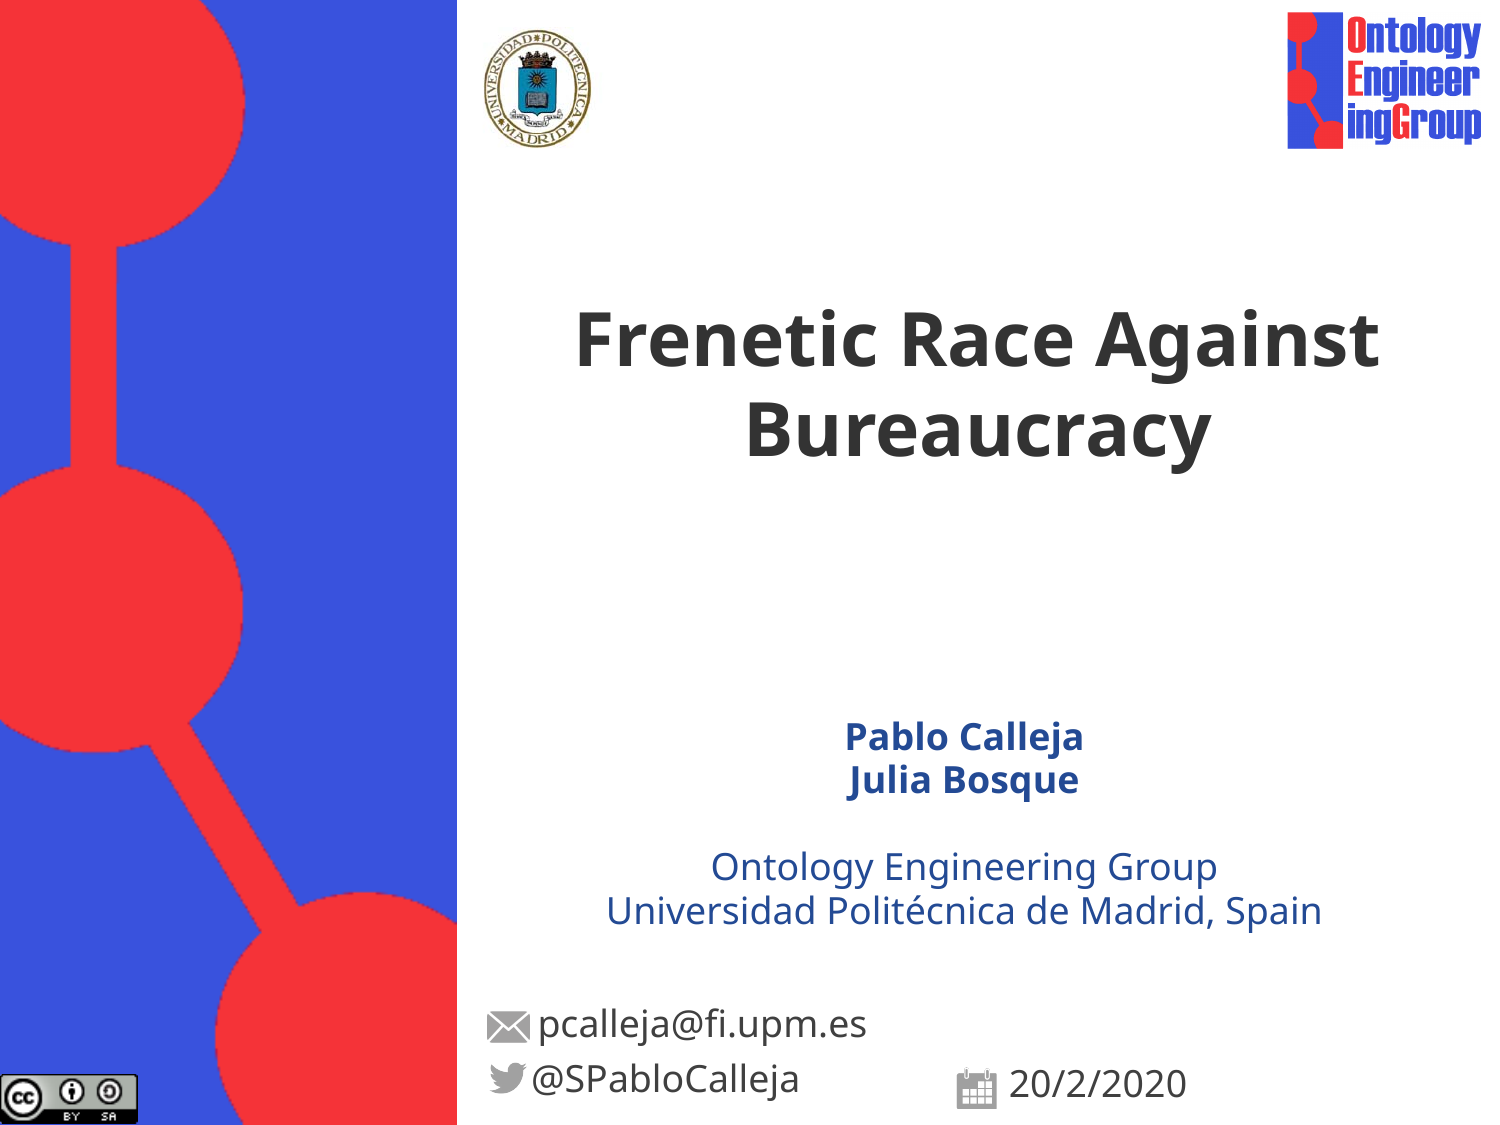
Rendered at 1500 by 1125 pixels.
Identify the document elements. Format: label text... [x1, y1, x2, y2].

picture [1287, 12, 1481, 149]
text_box 20/2/2020 [964, 1052, 1381, 1113]
picture [955, 1066, 997, 1109]
text_box Pablo Calleja Julia Bosque Ontology Engineering Group Universidad Politécnica de Madrid, Spain [437, 714, 1492, 936]
text_box Frenetic Race Against Bureaucracy [455, 198, 1500, 664]
picture [486, 1057, 529, 1100]
picture [467, 27, 609, 149]
picture [487, 1006, 530, 1049]
picture [0, 0, 457, 1125]
text_box pcalleja@fi.upm.es [493, 992, 910, 1052]
text_box @SPabloCalleja [527, 1047, 904, 1108]
